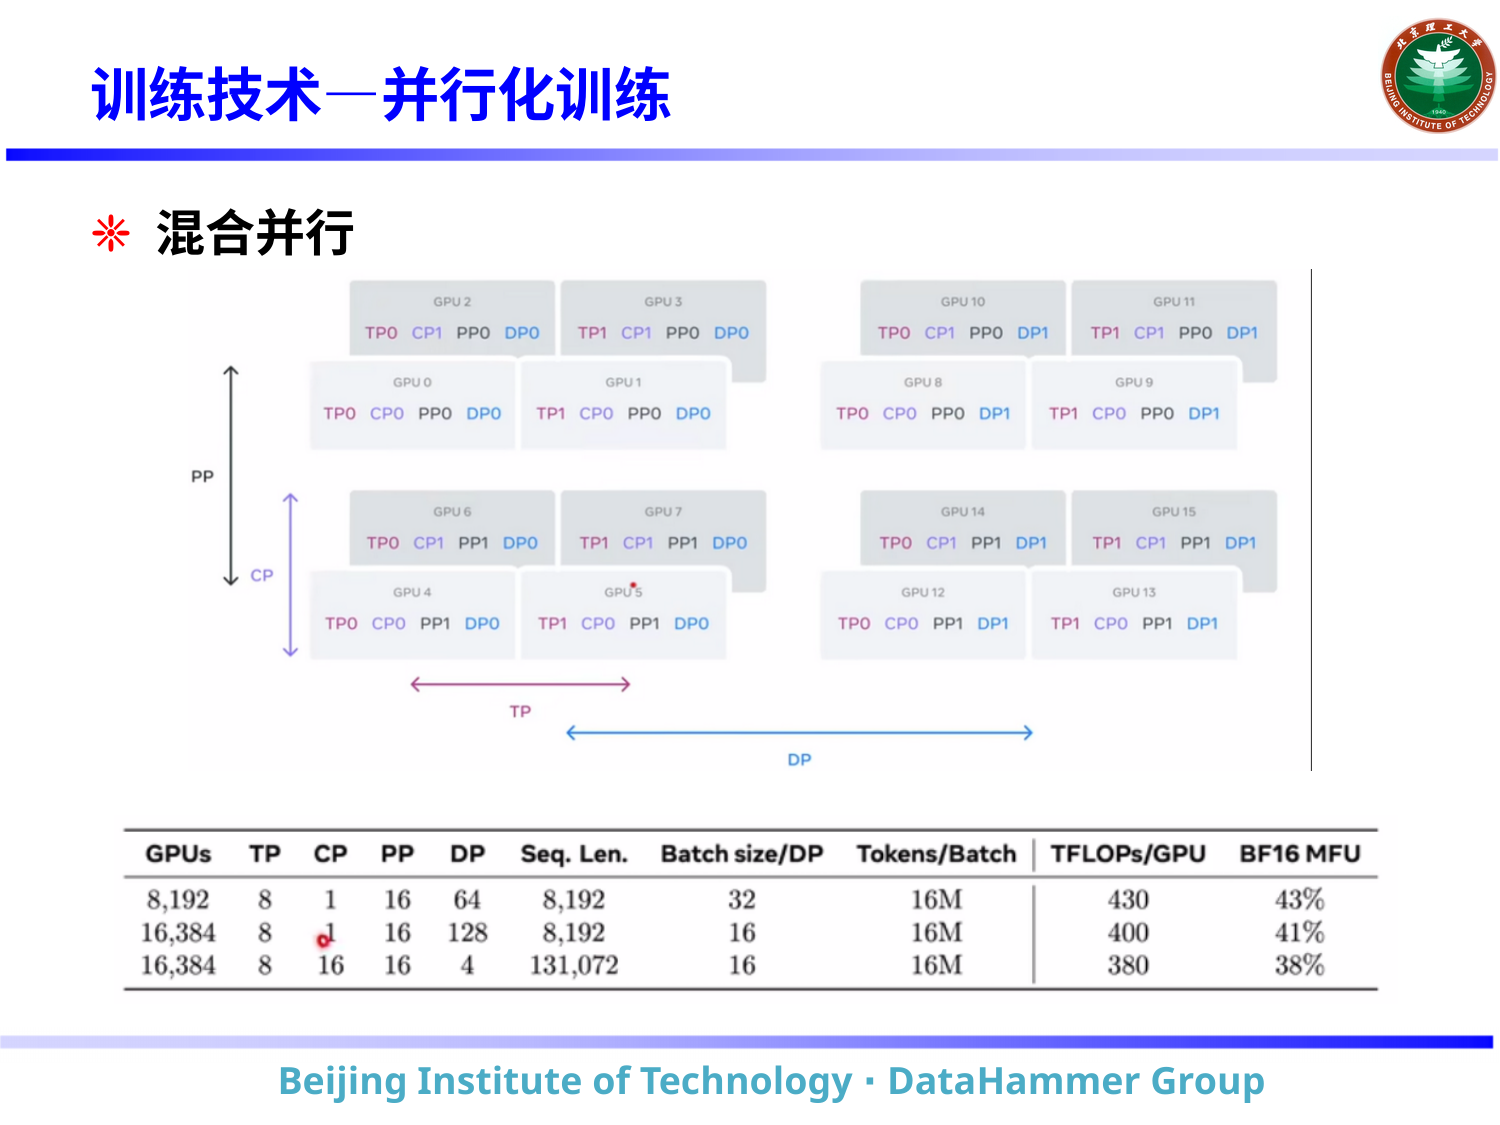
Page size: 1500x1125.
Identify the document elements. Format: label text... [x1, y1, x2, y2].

picture [114, 814, 1398, 1005]
picture [188, 268, 1312, 771]
title 训练技术—并行化训练 [75, 34, 1378, 152]
list 混合并行 [75, 194, 1425, 937]
picture [0, 16, 1500, 169]
picture [0, 1028, 1498, 1063]
